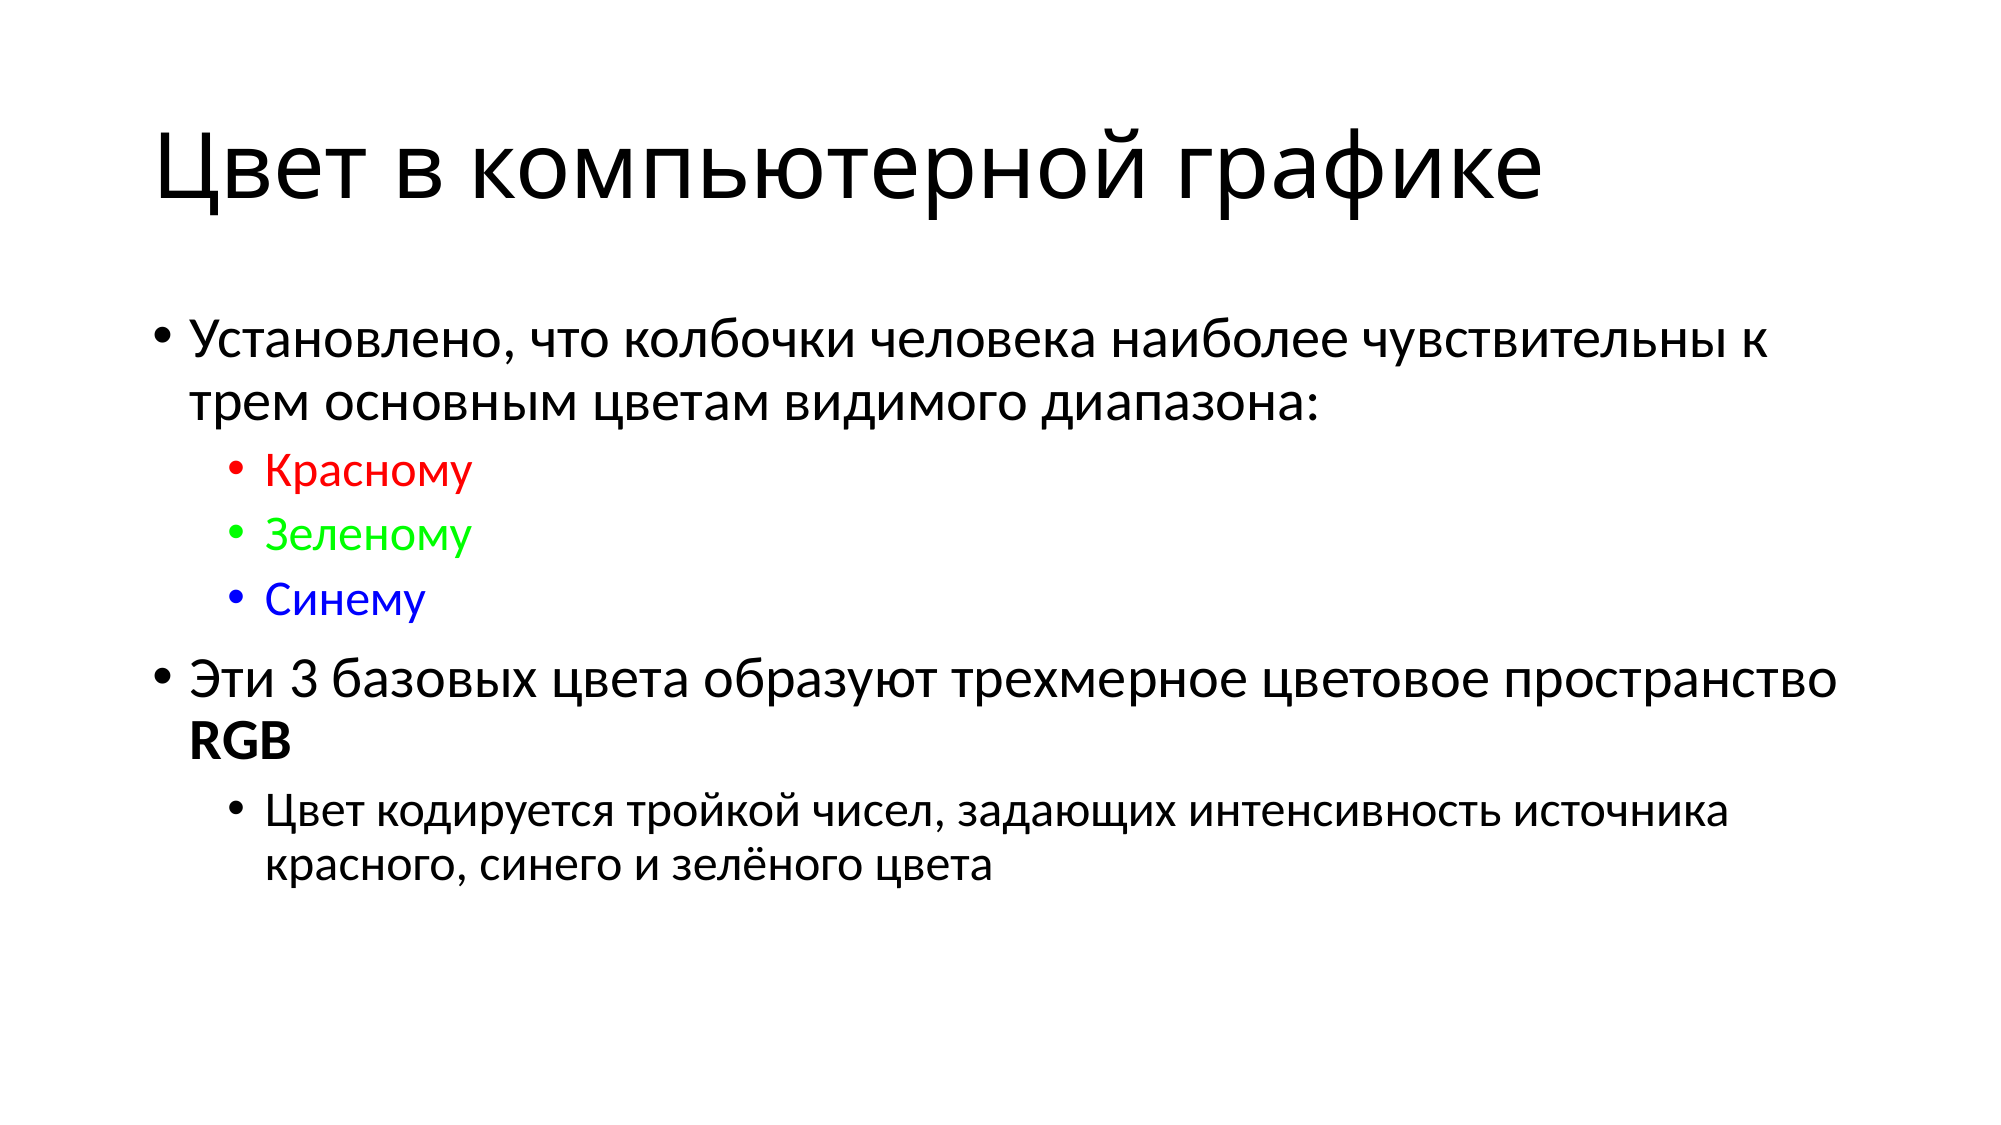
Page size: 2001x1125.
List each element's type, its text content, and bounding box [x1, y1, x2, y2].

list Установлено, что колбочки человека наиболее чувствительны к трем основным цветам видимого диапазона: Красному Зеленому Синему Эти 3 базовых цвета образуют трехмерное цветовое пространство RGB Цвет кодируется тройкой чисел, задающих интенсивность источника красного, синего и зелёного цвета [137, 299, 1863, 1014]
title Цвет в компьютерной графике [137, 59, 1863, 278]
